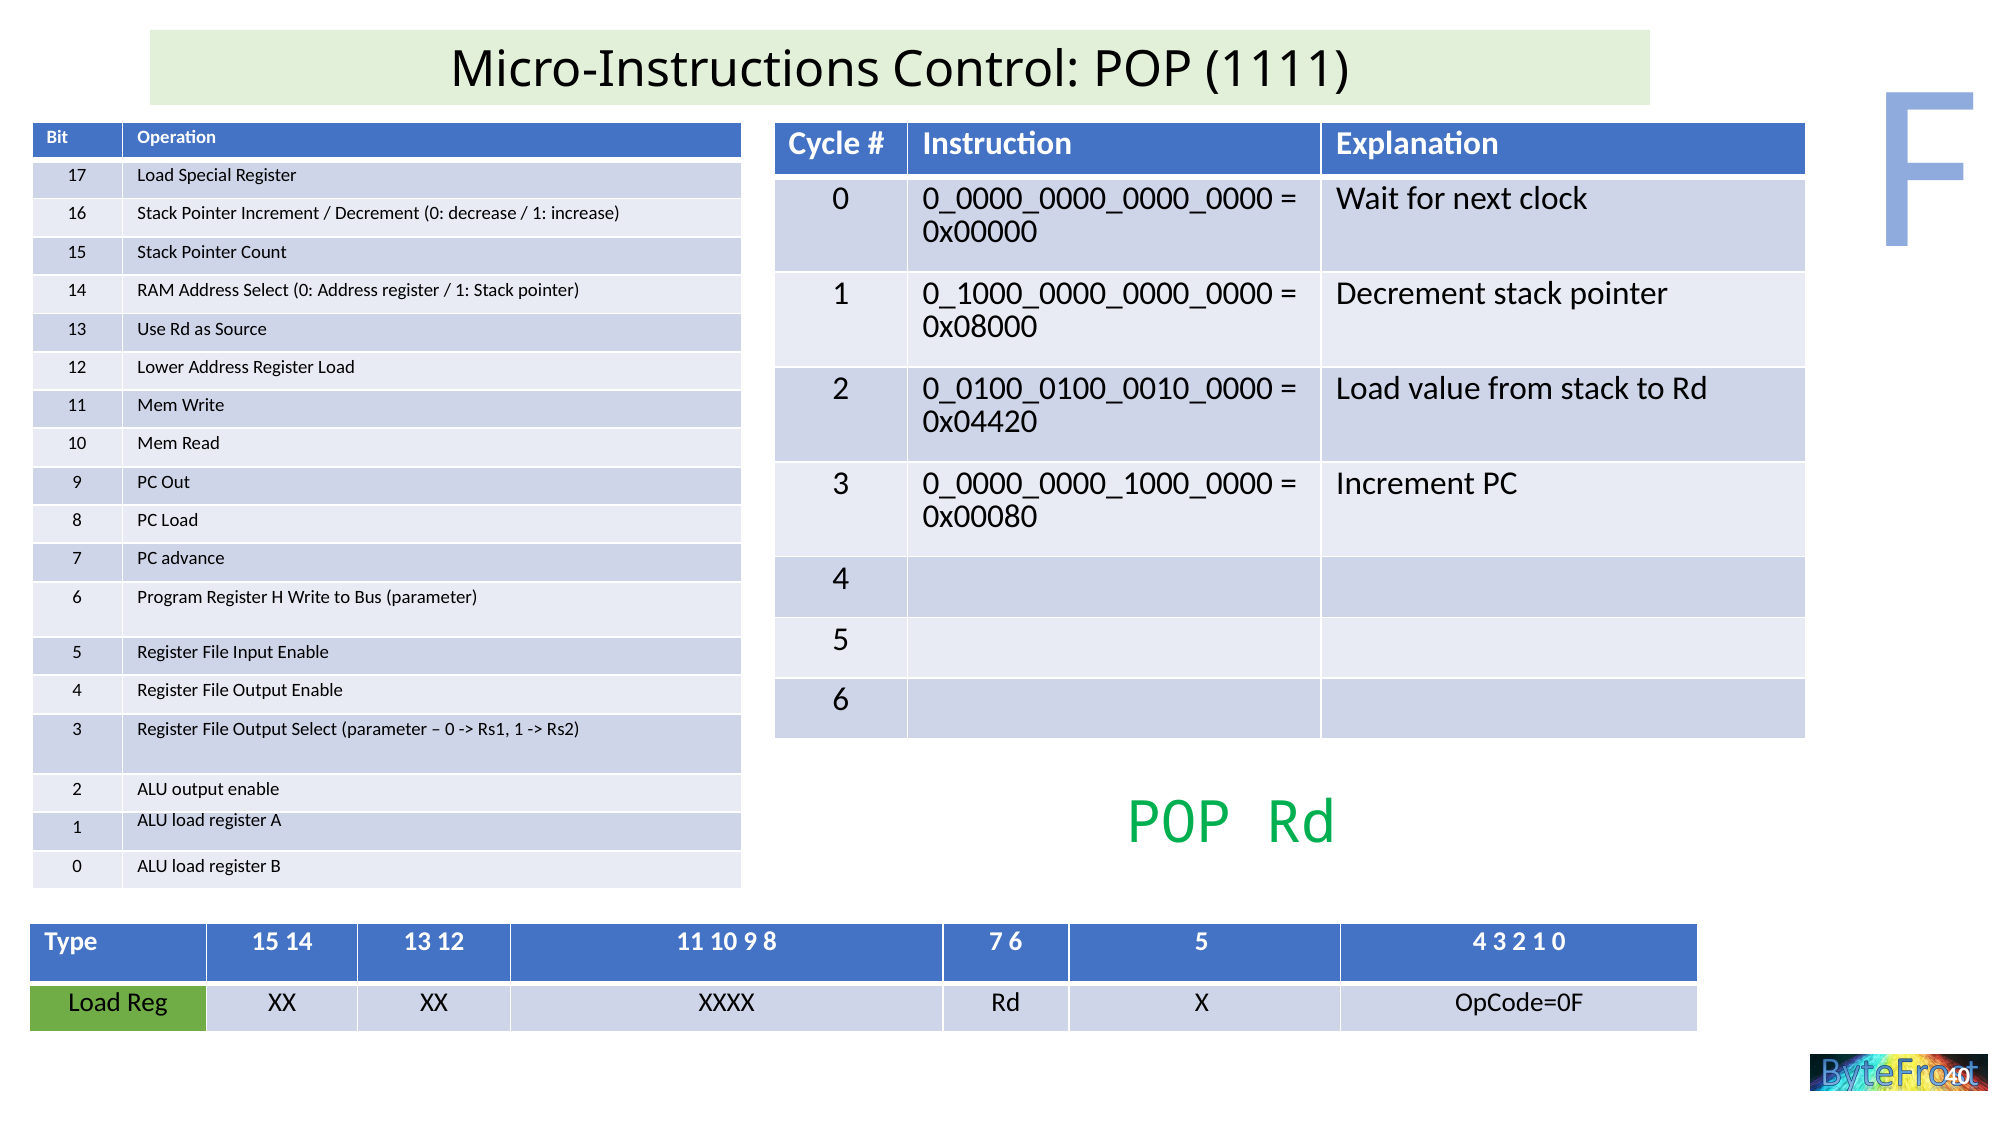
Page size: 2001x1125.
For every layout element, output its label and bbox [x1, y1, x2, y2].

table_cell [123, 676, 741, 713]
table_cell [33, 314, 122, 351]
table_cell [358, 986, 510, 1031]
picture [1810, 1054, 1988, 1091]
table_cell [123, 583, 741, 636]
table_cell [908, 180, 1320, 271]
table_cell [123, 238, 741, 274]
table_cell [33, 676, 122, 713]
table_header [775, 123, 907, 174]
title [150, 29, 1650, 105]
table_cell [123, 638, 741, 674]
table_cell [33, 238, 122, 274]
table_cell [908, 618, 1320, 677]
text_box [1076, 776, 1351, 862]
table_header [511, 924, 942, 981]
table_cell [1322, 618, 1805, 677]
table_cell [1070, 986, 1340, 1031]
table_cell [123, 391, 741, 427]
table_cell [123, 813, 741, 850]
table_cell [123, 468, 741, 504]
table_cell [33, 715, 122, 773]
table_header [207, 924, 357, 981]
table_cell [123, 199, 741, 236]
table_header [123, 123, 741, 157]
table_header [908, 123, 1320, 174]
table_cell [33, 163, 122, 198]
table_cell [123, 353, 741, 389]
text_box [1535, 1044, 1986, 1105]
table_cell [123, 506, 741, 542]
table_cell [775, 273, 907, 366]
table_cell [123, 314, 741, 351]
table_cell [1341, 986, 1697, 1031]
table_header [1341, 924, 1697, 981]
table_cell [944, 986, 1068, 1031]
table_cell [908, 273, 1320, 366]
table_cell [775, 618, 907, 677]
table_cell [511, 986, 942, 1031]
table_cell [33, 429, 122, 466]
table_header [33, 123, 122, 157]
table_cell [775, 463, 907, 556]
table_cell [33, 638, 122, 674]
table_cell [33, 775, 122, 811]
table_cell [775, 679, 907, 738]
table_cell [908, 679, 1320, 738]
table_cell [775, 368, 907, 461]
table_cell [123, 544, 741, 581]
table_header [30, 924, 206, 981]
table_cell [123, 429, 741, 466]
table_cell [908, 368, 1320, 461]
table_cell [1322, 557, 1805, 617]
table_cell [123, 775, 741, 811]
table_cell [33, 353, 122, 389]
table_cell [33, 391, 122, 427]
table_header [358, 924, 510, 981]
table_header [1322, 123, 1805, 174]
table_cell [33, 199, 122, 236]
table_cell [1322, 679, 1805, 738]
table_cell [33, 276, 122, 313]
table_cell [1322, 273, 1805, 366]
table_cell [123, 852, 741, 888]
table_cell [30, 986, 206, 1031]
table_cell [33, 852, 122, 888]
table_cell [123, 715, 741, 773]
table_header [944, 924, 1068, 981]
table_cell [1322, 180, 1805, 271]
table_header [1070, 924, 1340, 981]
table_cell [908, 463, 1320, 556]
table_cell [775, 180, 907, 271]
table_cell [123, 163, 741, 198]
table_cell [33, 468, 122, 504]
table_cell [1322, 463, 1805, 556]
text_box [1855, 0, 1996, 303]
table_cell [33, 813, 122, 850]
table_cell [1322, 368, 1805, 461]
table_cell [33, 583, 122, 636]
table_cell [207, 986, 357, 1031]
table_cell [33, 506, 122, 542]
table_cell [123, 276, 741, 313]
table_cell [908, 557, 1320, 617]
table_cell [775, 557, 907, 617]
table_cell [33, 544, 122, 581]
